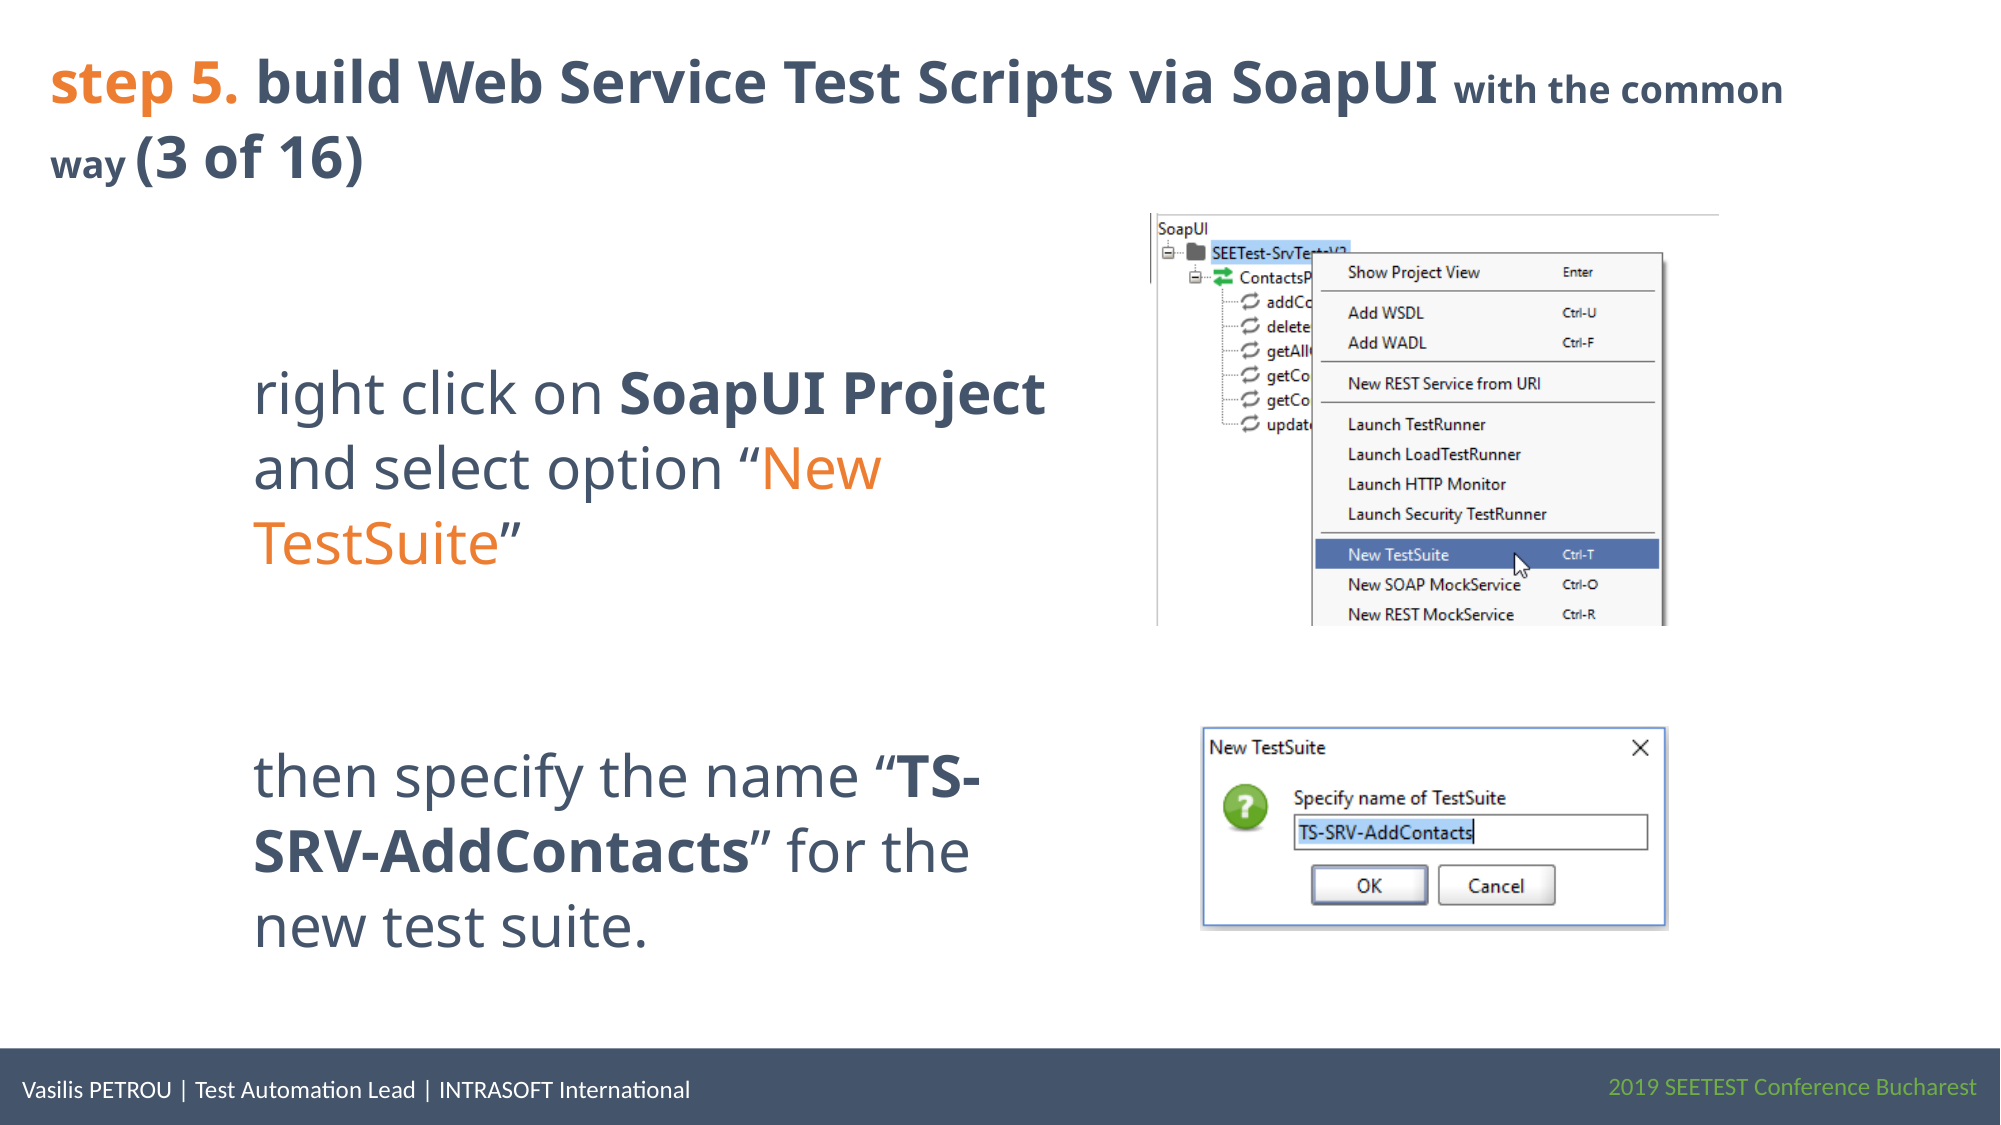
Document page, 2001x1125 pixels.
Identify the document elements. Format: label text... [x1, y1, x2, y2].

text_box Vasilis PETROU | Test Automation Lead | INTRASOFT International [7, 1058, 714, 1119]
text_box right click on SoapUI Project and select option “New TestSuite” [239, 344, 1080, 584]
picture [1150, 213, 1719, 626]
footer 2019 SEETEST Conference Bucharest [1444, 1055, 1993, 1116]
text_box [0, 1047, 2000, 1125]
text_box step 5. build Web Service Test Scripts via SoapUI with the common way (3 of 16) [35, 33, 1876, 198]
picture [1200, 726, 1669, 931]
text_box then specify the name “TS-SRV-AddContacts” for the new test suite. [239, 727, 1080, 967]
